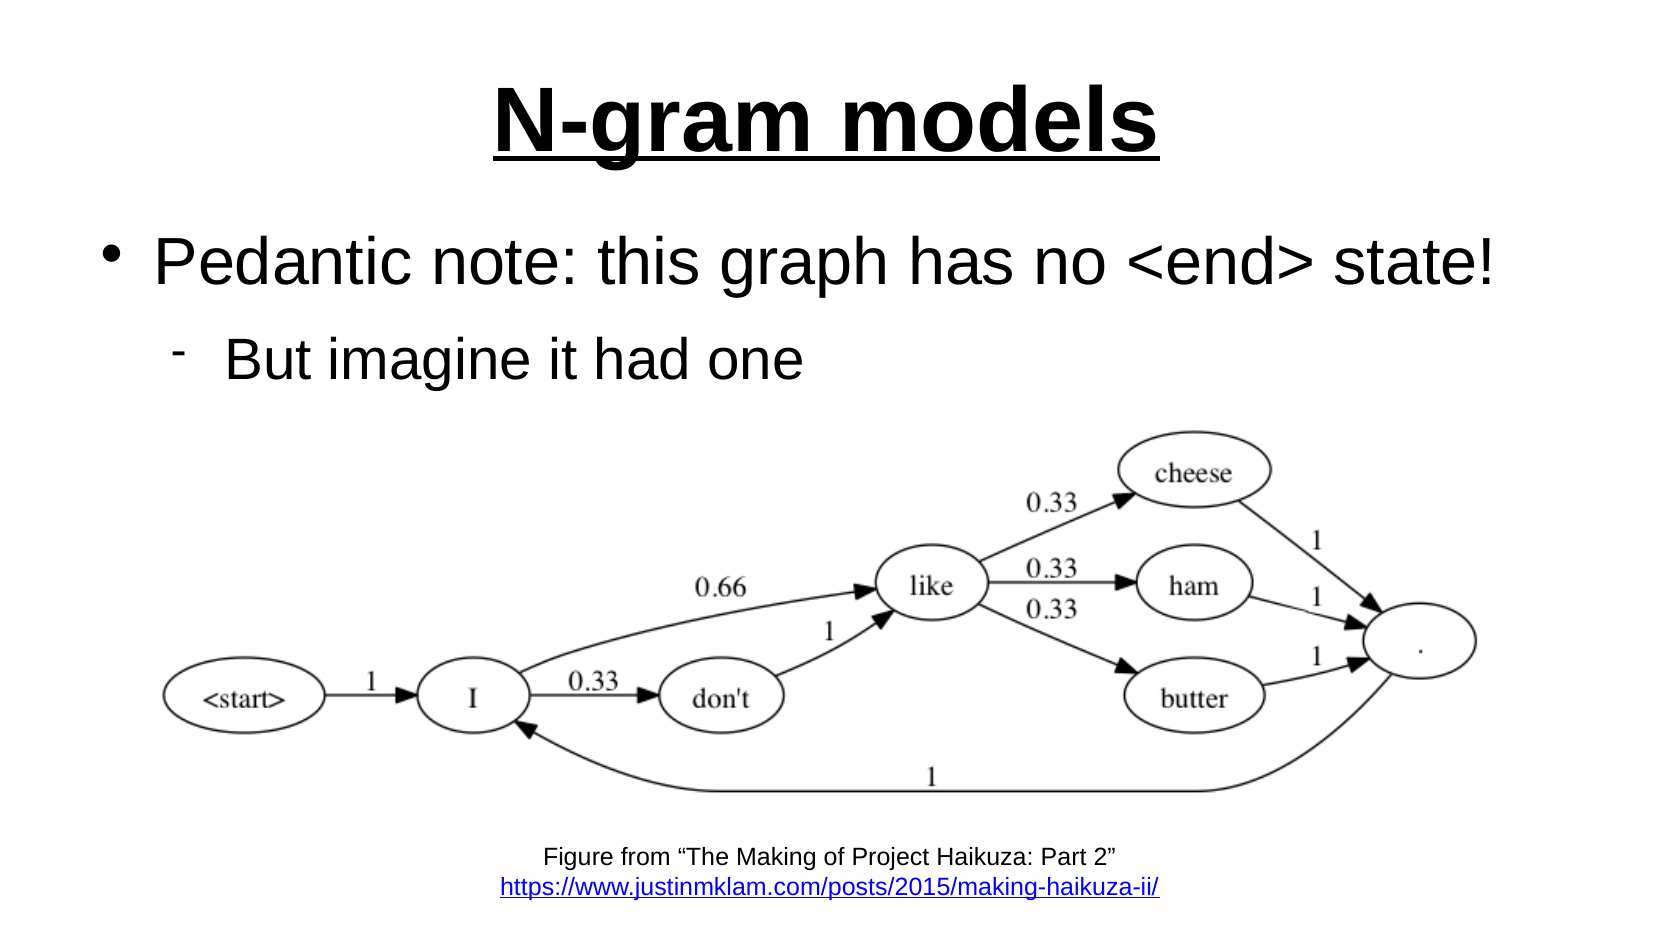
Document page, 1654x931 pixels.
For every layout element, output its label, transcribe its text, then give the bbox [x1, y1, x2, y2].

text_box Figure from “The Making of Project Haikuza: Part 2” https://www.justinmklam.com/posts/2015/making-haikuza-ii/ [355, 833, 1305, 915]
picture [155, 426, 1486, 802]
text_box Pedantic note: this graph has no <end> state! But imagine it had one [82, 217, 1571, 450]
text_box N-gram models [82, 37, 1571, 193]
